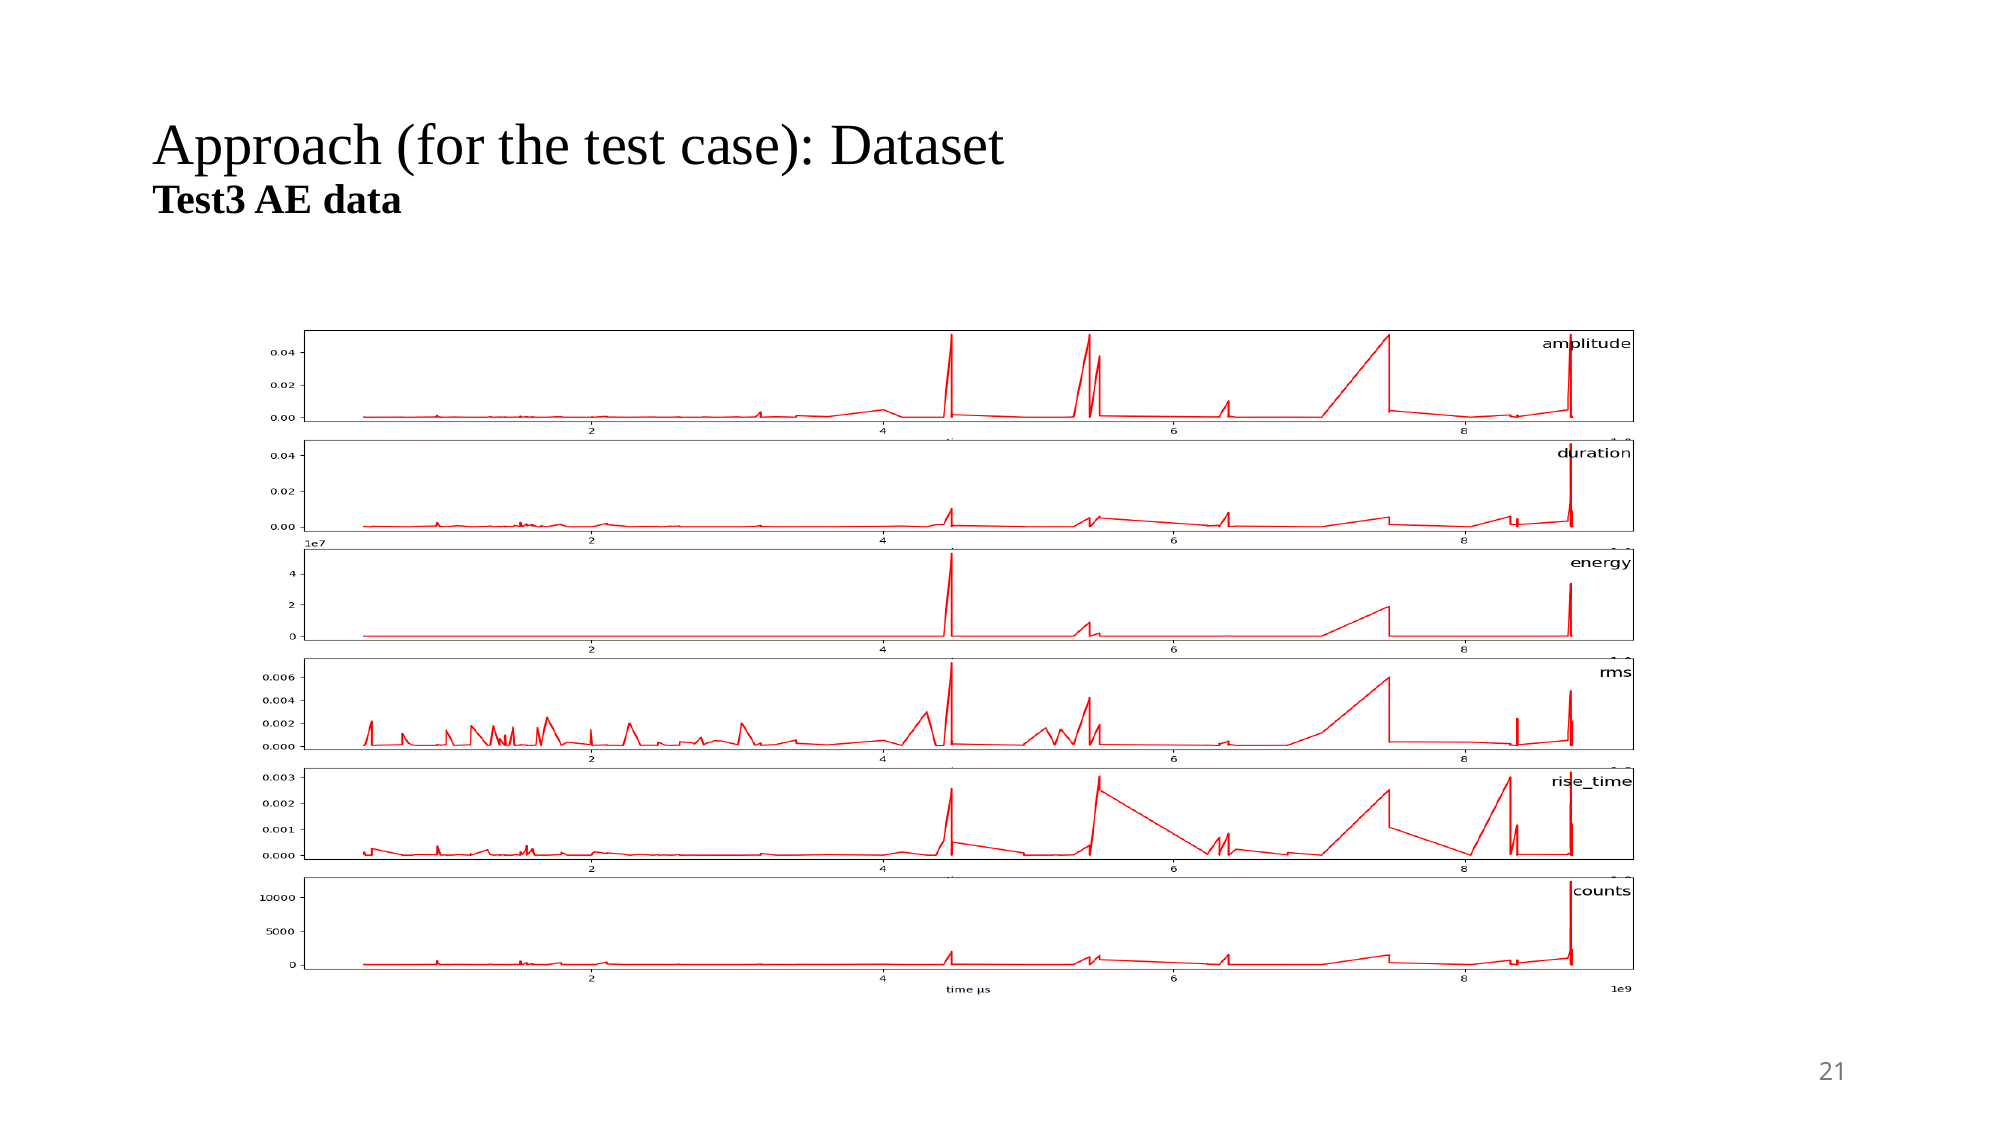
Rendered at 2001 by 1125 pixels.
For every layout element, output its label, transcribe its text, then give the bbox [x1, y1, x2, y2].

title Approach (for the test case): Dataset Test3 AE data [137, 59, 1863, 278]
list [249, 323, 1641, 1000]
slide_number 21 [1412, 1042, 1863, 1103]
